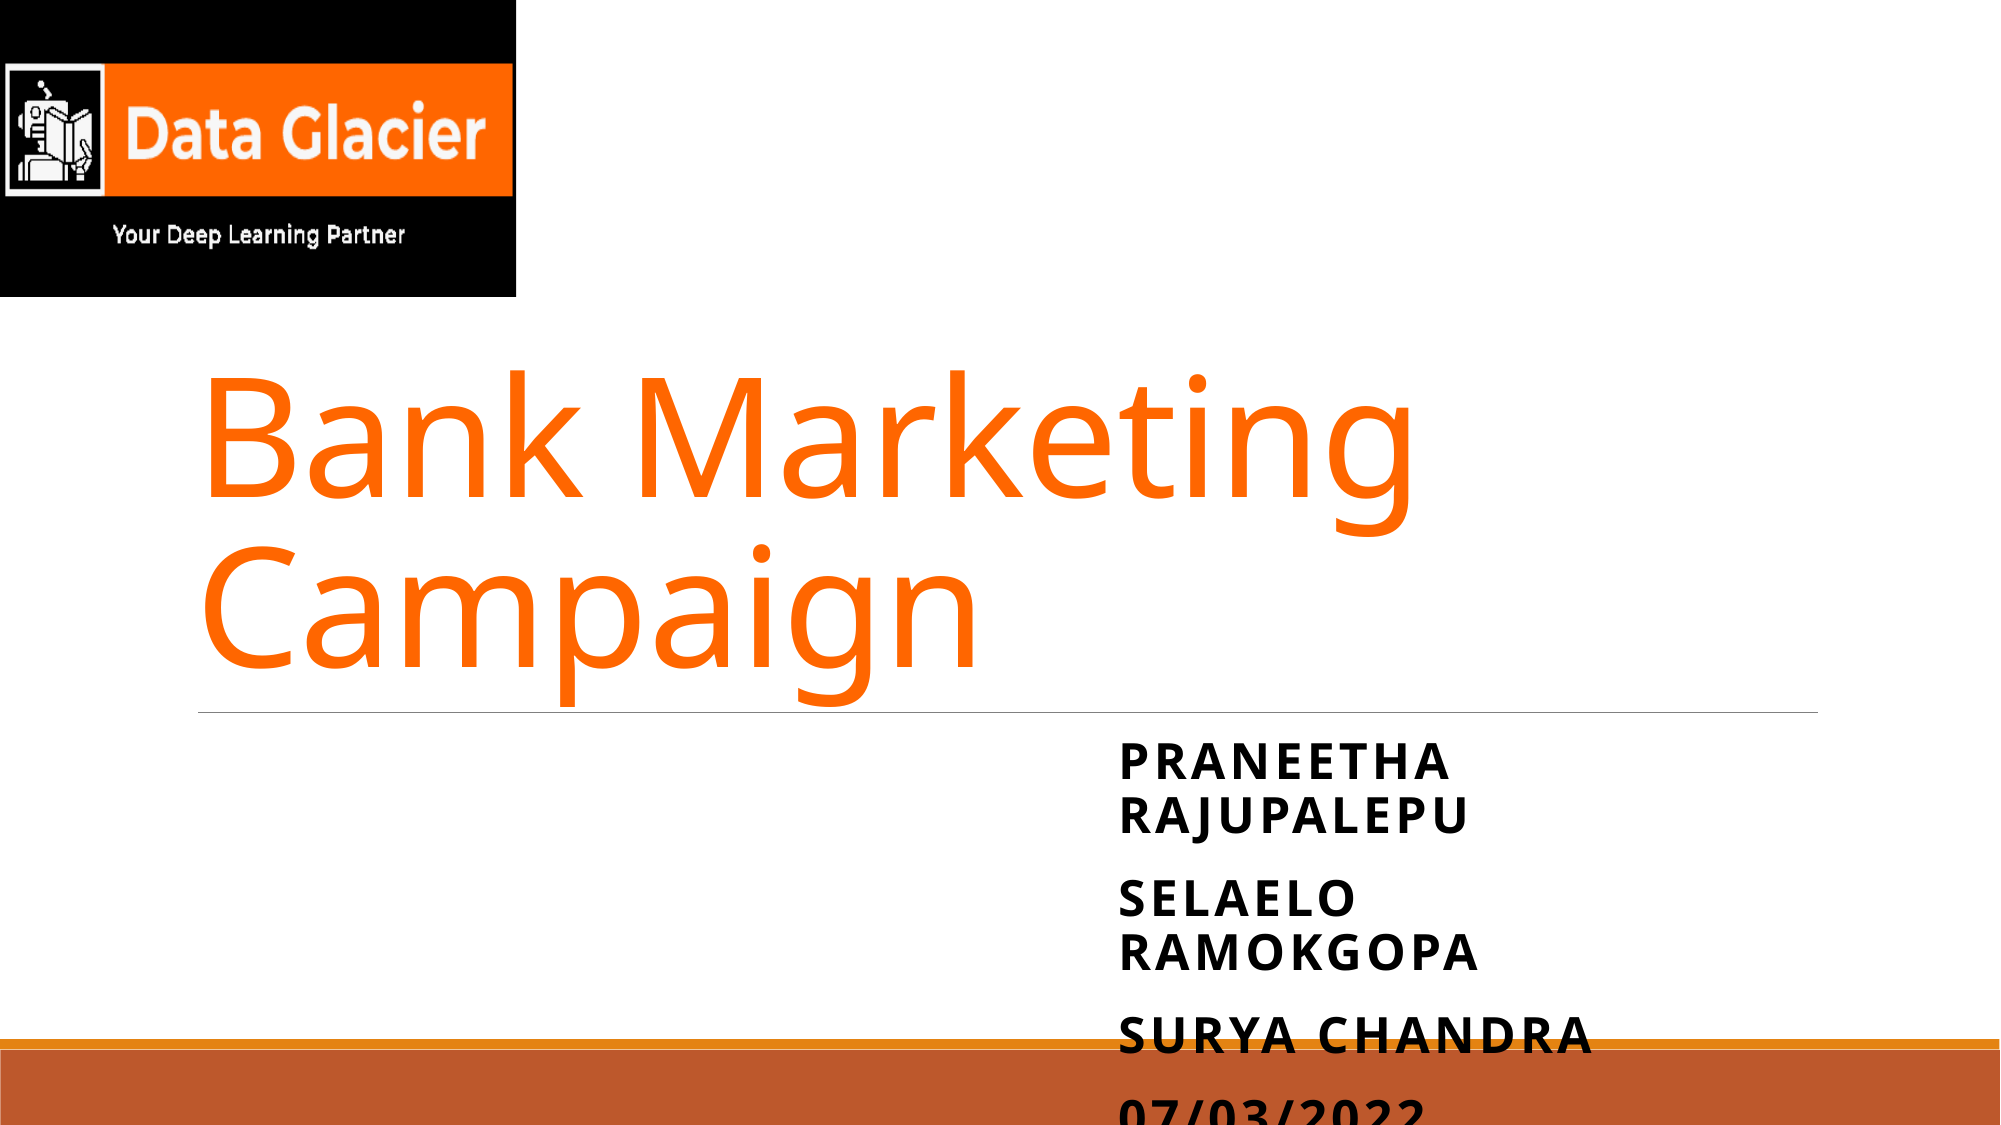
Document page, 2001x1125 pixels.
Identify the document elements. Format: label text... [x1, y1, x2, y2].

subtitle Praneetha Rajupalepu Selaelo Ramokgopa Surya Chandra 07/03/2022 [1103, 728, 1752, 1001]
title Bank Marketing Campaign [180, 124, 1830, 710]
picture [0, 0, 517, 298]
